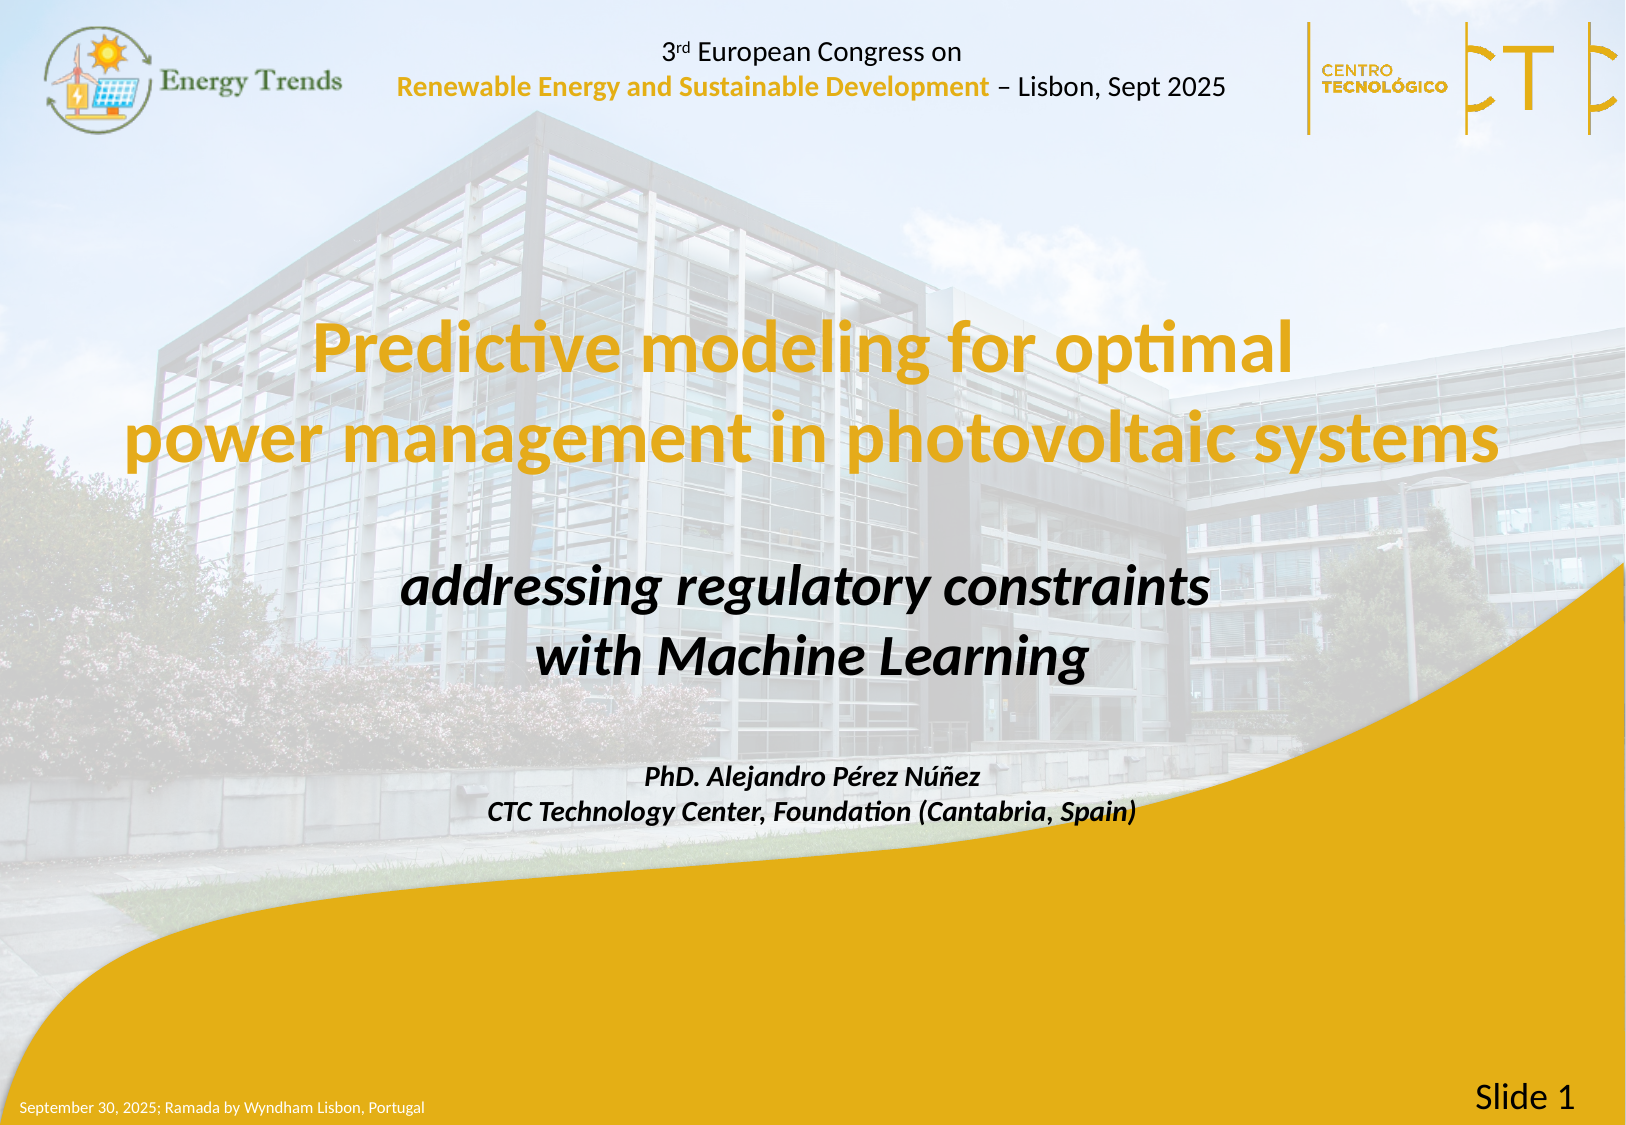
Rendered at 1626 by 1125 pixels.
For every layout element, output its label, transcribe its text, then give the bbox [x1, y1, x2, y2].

text_box Predictive modeling for optimal power management in photovoltaic systems addressing regulatory constraints with Machine Learning PhD. Alejandro Pérez Núñez CTC Technology Center, Foundation (Cantabria, Spain) [0, 289, 1625, 836]
picture [36, 25, 349, 135]
picture [1299, 15, 1622, 145]
